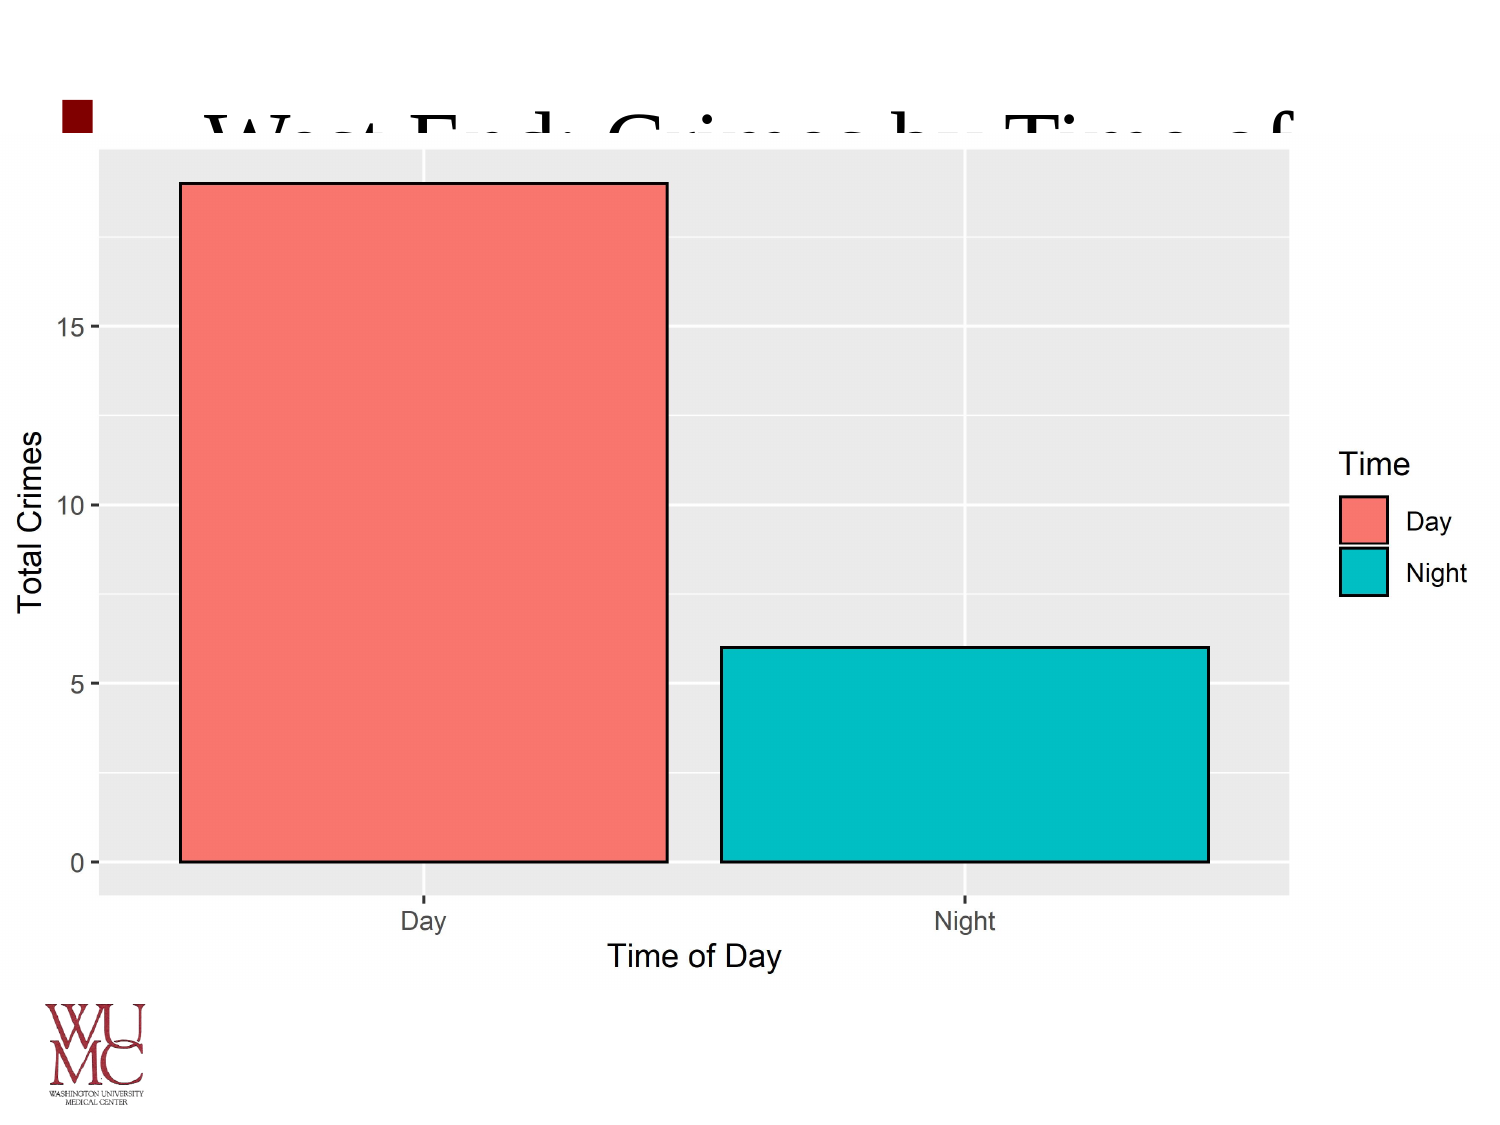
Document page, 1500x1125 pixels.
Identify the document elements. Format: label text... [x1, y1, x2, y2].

title West End: Crimes by Time of Day [112, 99, 1388, 131]
picture [41, 996, 156, 1113]
picture [0, 133, 1500, 990]
